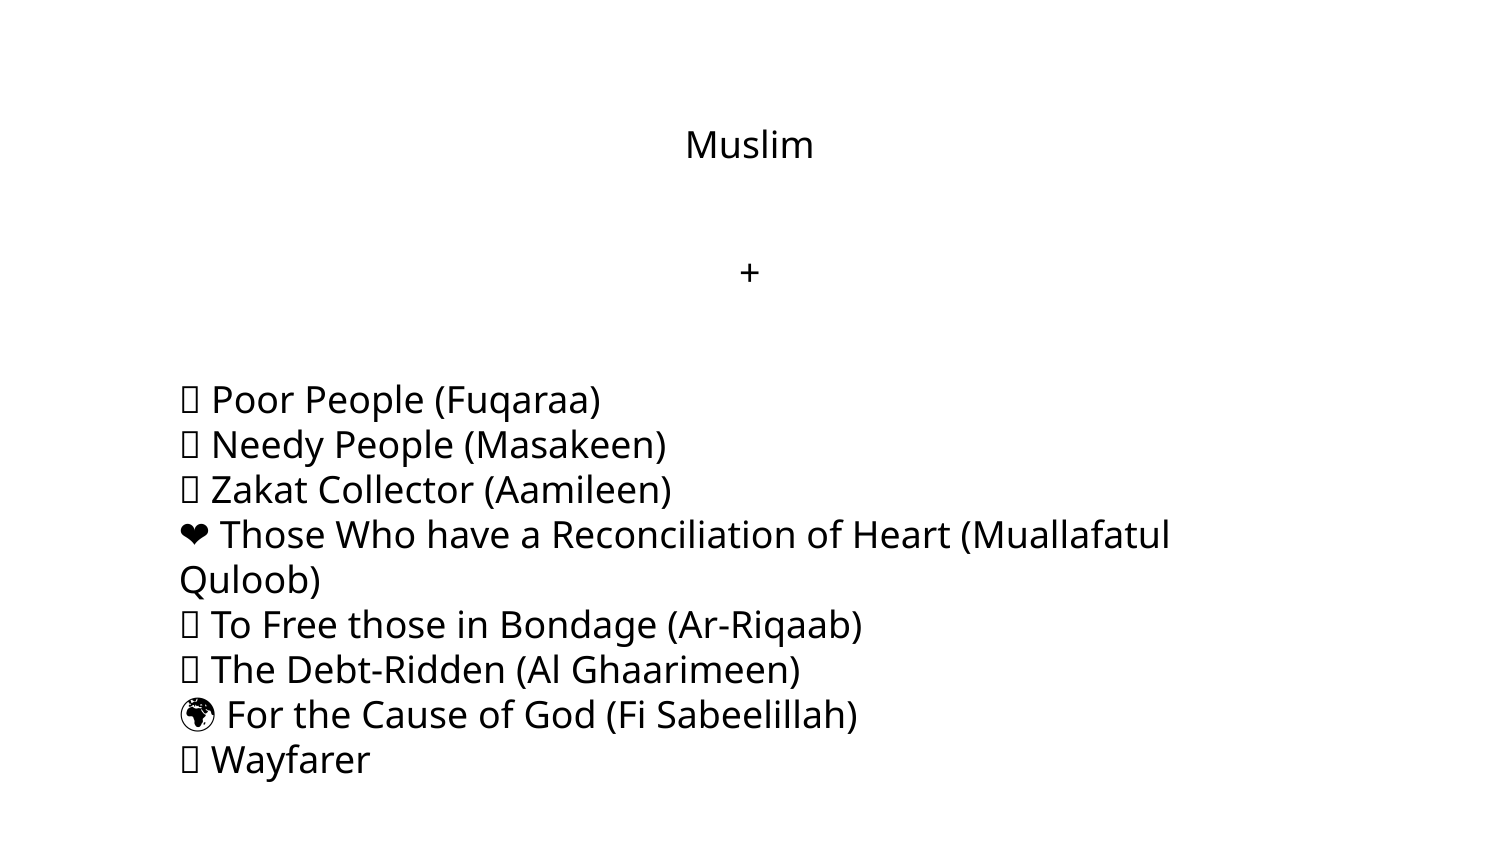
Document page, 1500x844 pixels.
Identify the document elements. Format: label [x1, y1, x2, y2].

text_box [163, 113, 1337, 748]
